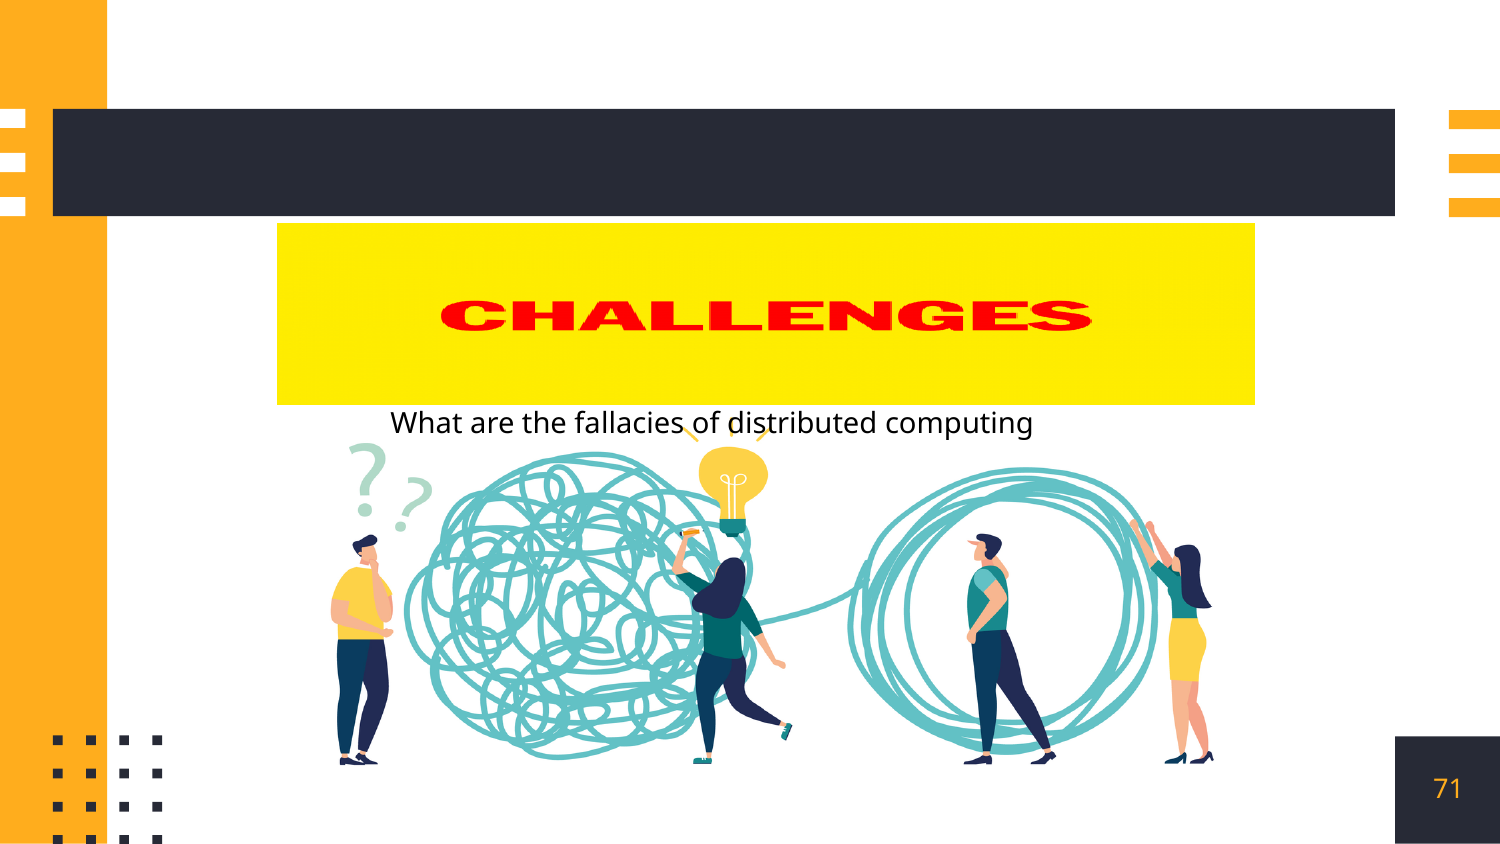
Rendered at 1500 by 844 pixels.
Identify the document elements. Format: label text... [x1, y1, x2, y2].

picture [232, 223, 1298, 844]
slide_number 71 [1395, 736, 1500, 844]
